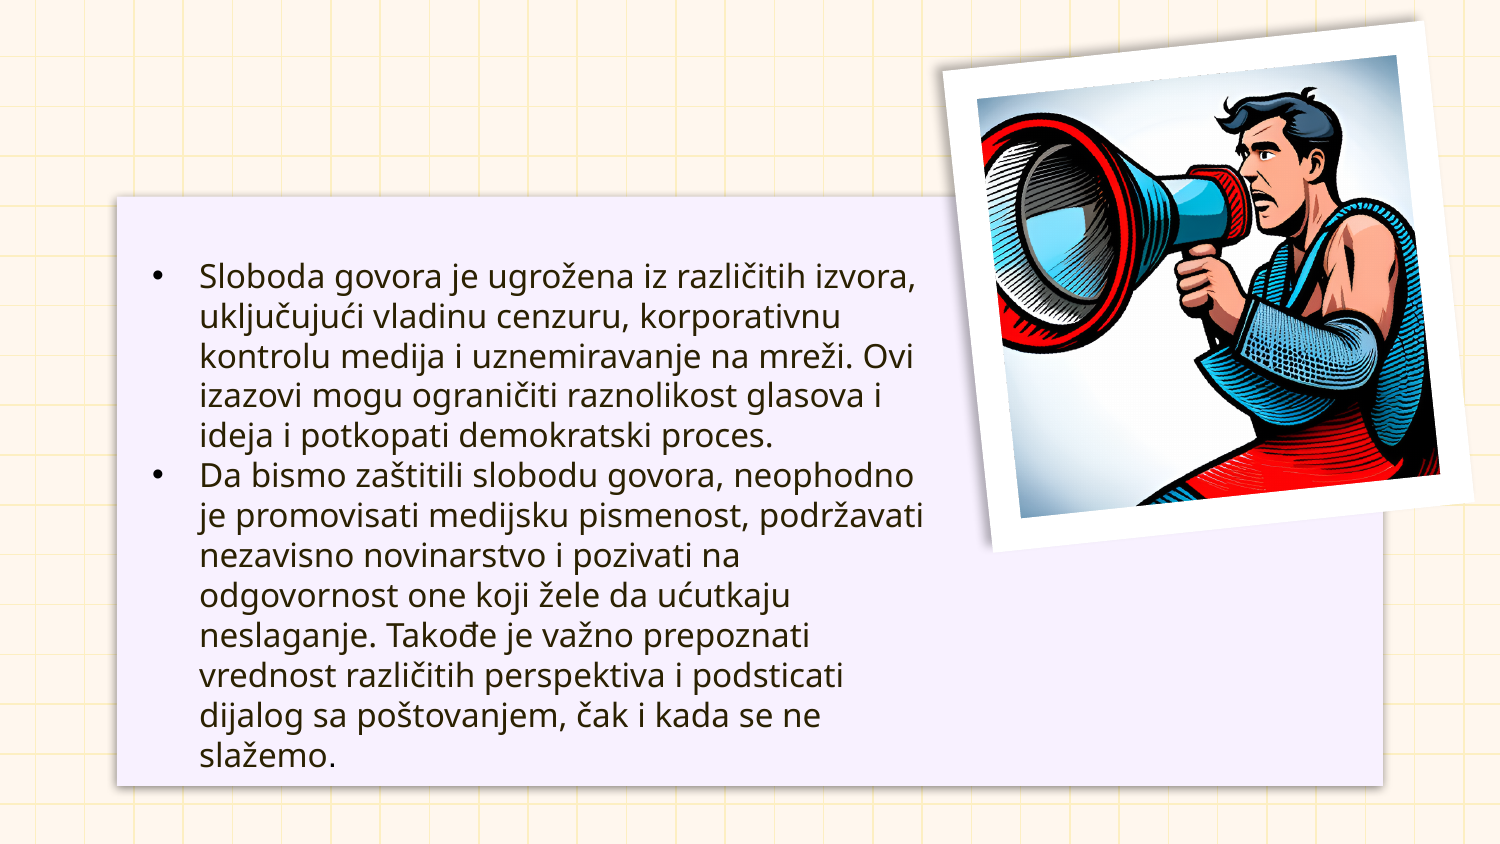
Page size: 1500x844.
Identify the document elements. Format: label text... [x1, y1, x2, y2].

picture [977, 55, 1440, 518]
picture [1410, 328, 1418, 336]
text_box Sloboda govora je ugrožena iz različitih izvora, uključujući vladinu cenzuru, korporativnu kontrolu medija i uznemiravanje na mreži. Ovi izazovi mogu ograničiti raznolikost glasova i ideja i potkopati demokratski proces. Da bismo zaštitili slobodu govora, neophodno je promovisati medijsku pismenost, podržavati nezavisno novinarstvo i pozivati na odgovornost one koji žele da ućutkaju neslaganje. Takođe je važno prepoznati vrednost različitih perspektiva i podsticati dijalog sa poštovanjem, čak i kada se ne slažemo. [137, 247, 957, 782]
